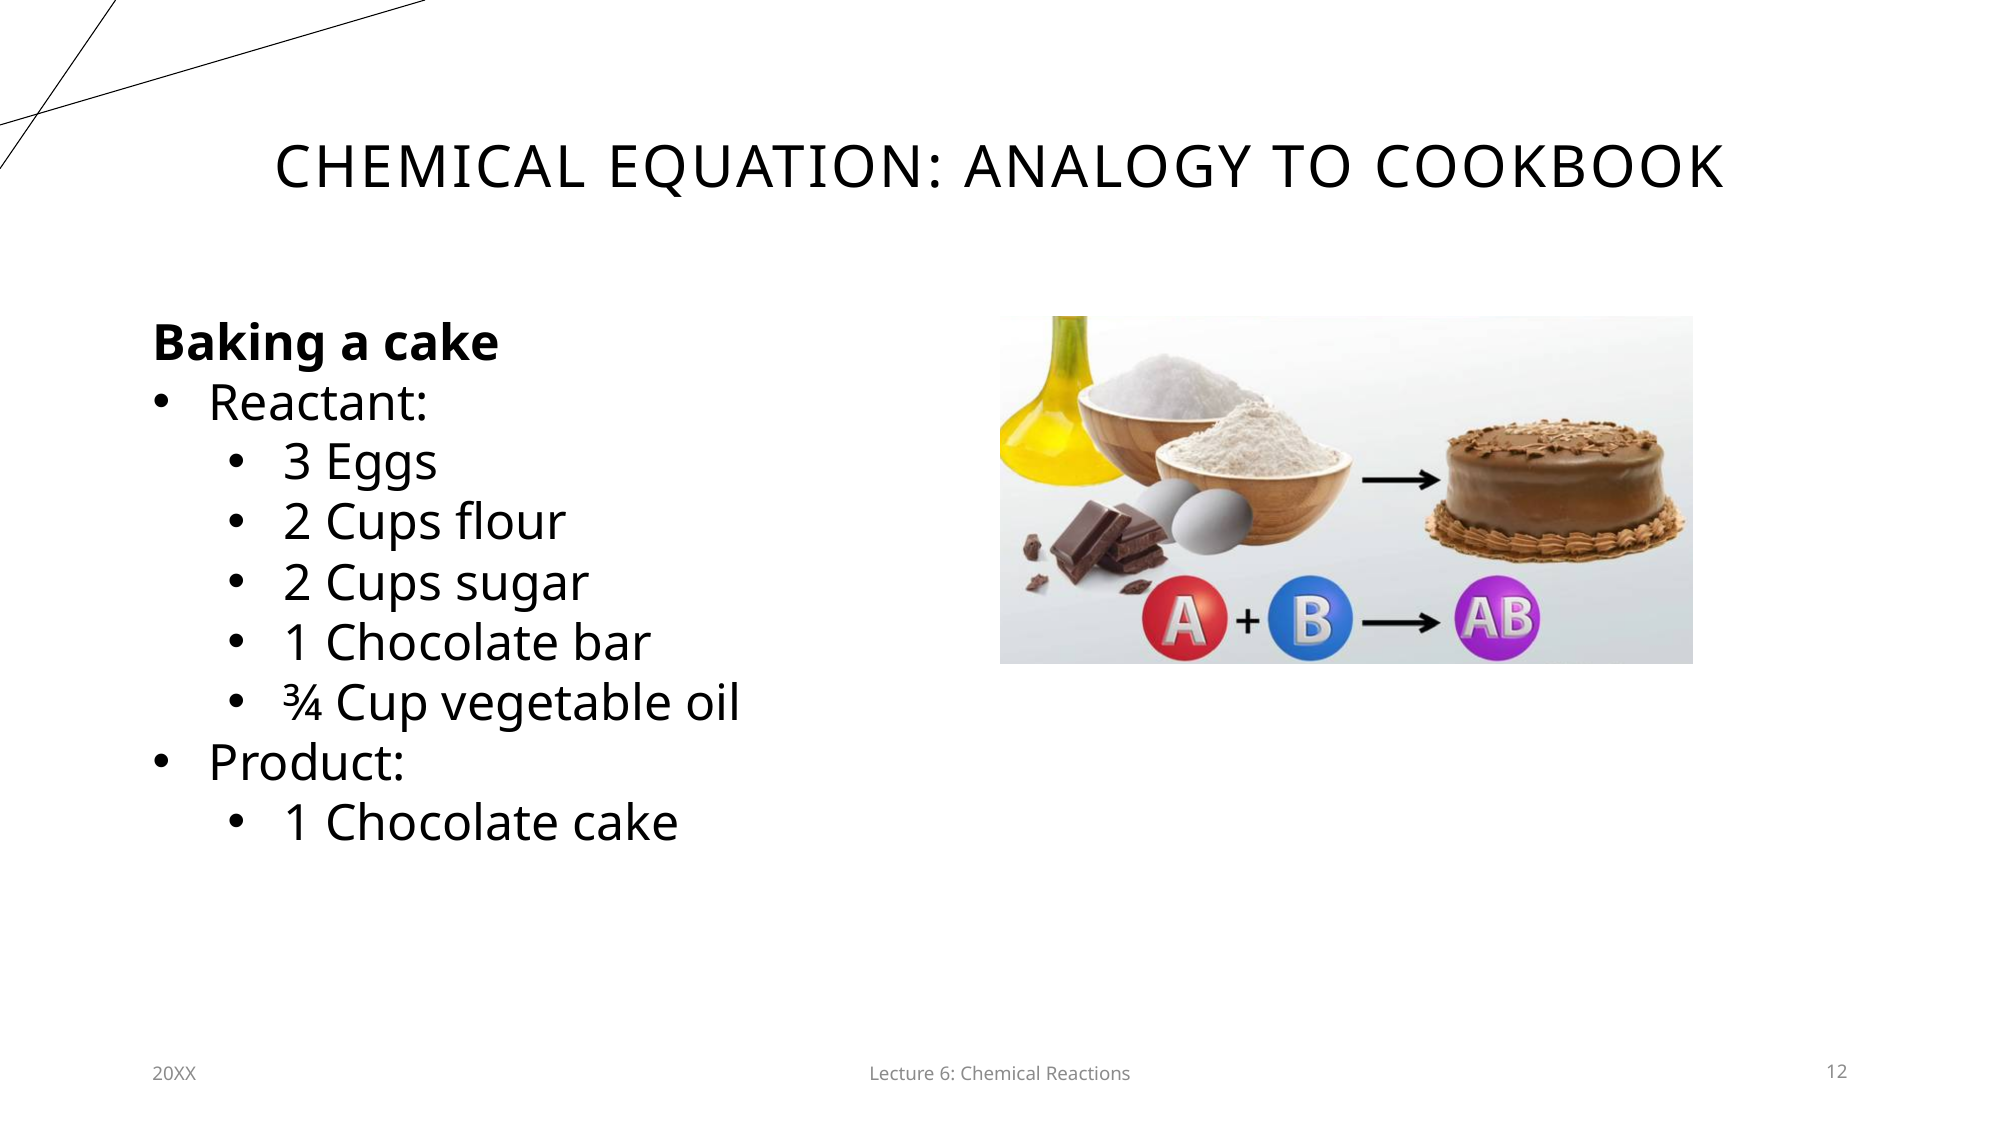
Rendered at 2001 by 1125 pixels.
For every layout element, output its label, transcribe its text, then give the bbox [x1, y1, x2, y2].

slide_number 12 [1412, 1042, 1863, 1103]
slide_number 20XX [137, 1042, 588, 1103]
text_box Baking a cake Reactant: 3 Eggs 2 Cups flour 2 Cups sugar 1 Chocolate bar ¾ Cup vegetable oil Product: 1 Chocolate cake [137, 302, 936, 918]
picture [1000, 316, 1693, 664]
title Chemical equation: Analogy to cookbook [137, 59, 1863, 278]
footer Lecture 6: Chemical Reactions​ [662, 1042, 1338, 1103]
